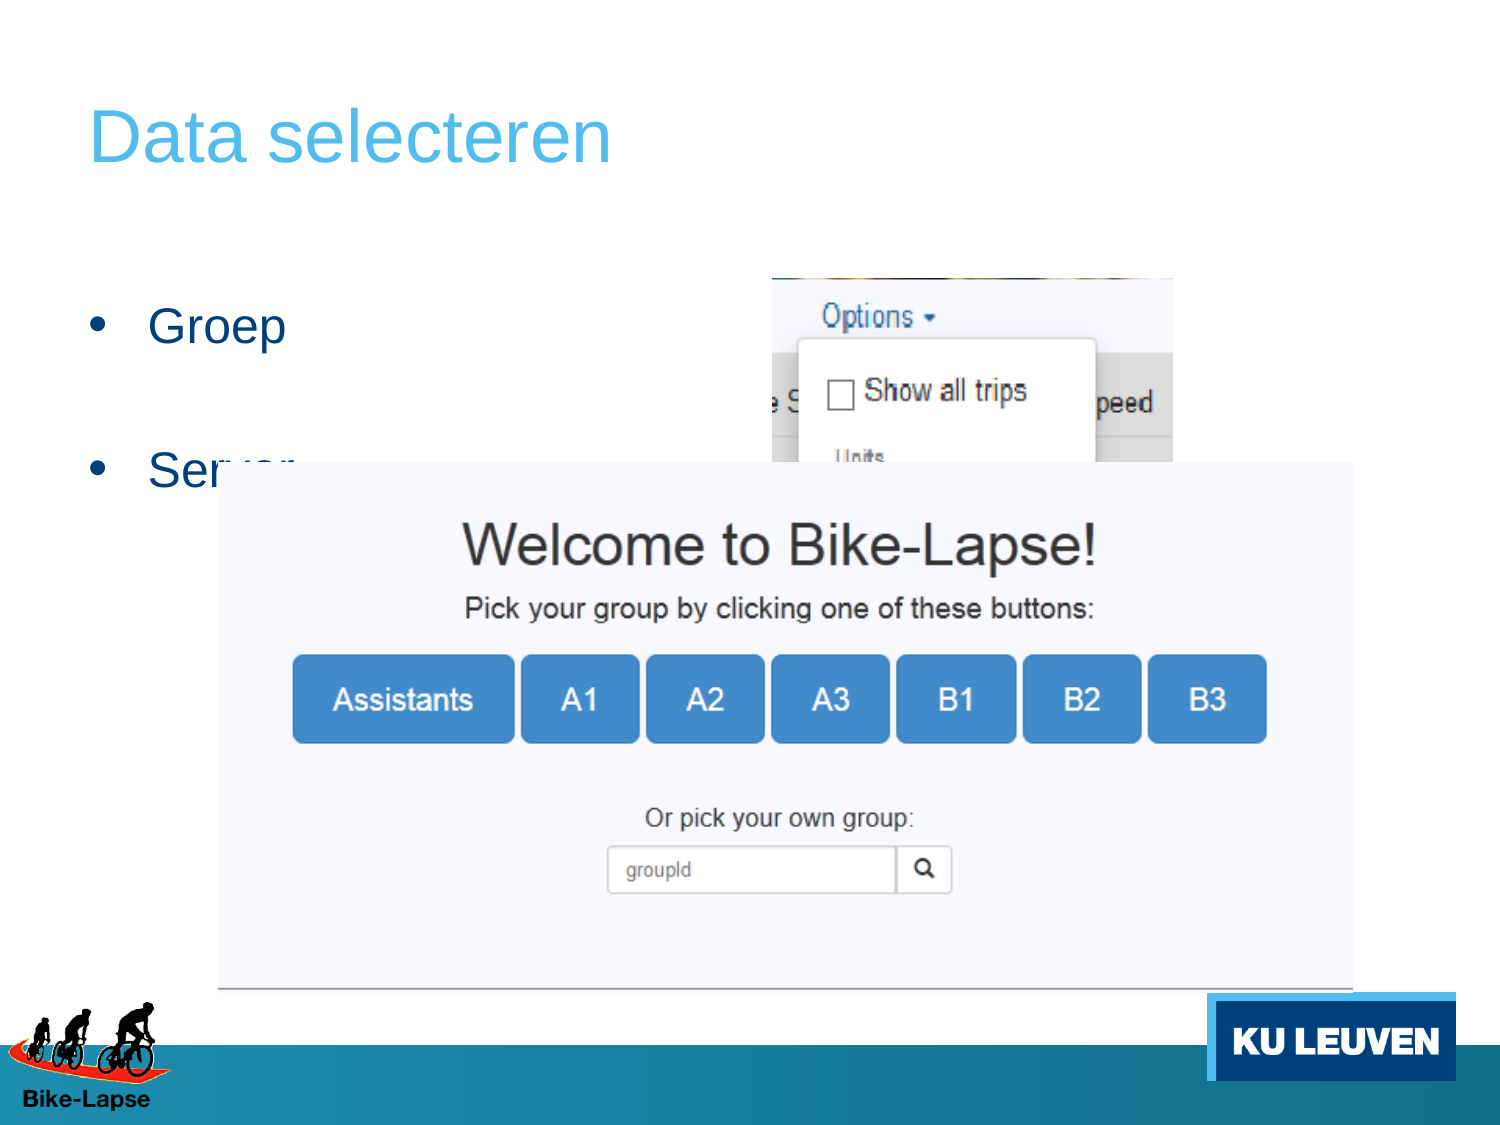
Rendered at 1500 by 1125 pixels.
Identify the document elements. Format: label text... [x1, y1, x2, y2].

picture [218, 278, 1456, 1081]
picture [0, 994, 178, 1125]
title Data selecteren [88, 29, 1456, 178]
list Groep Server [88, 221, 1456, 948]
